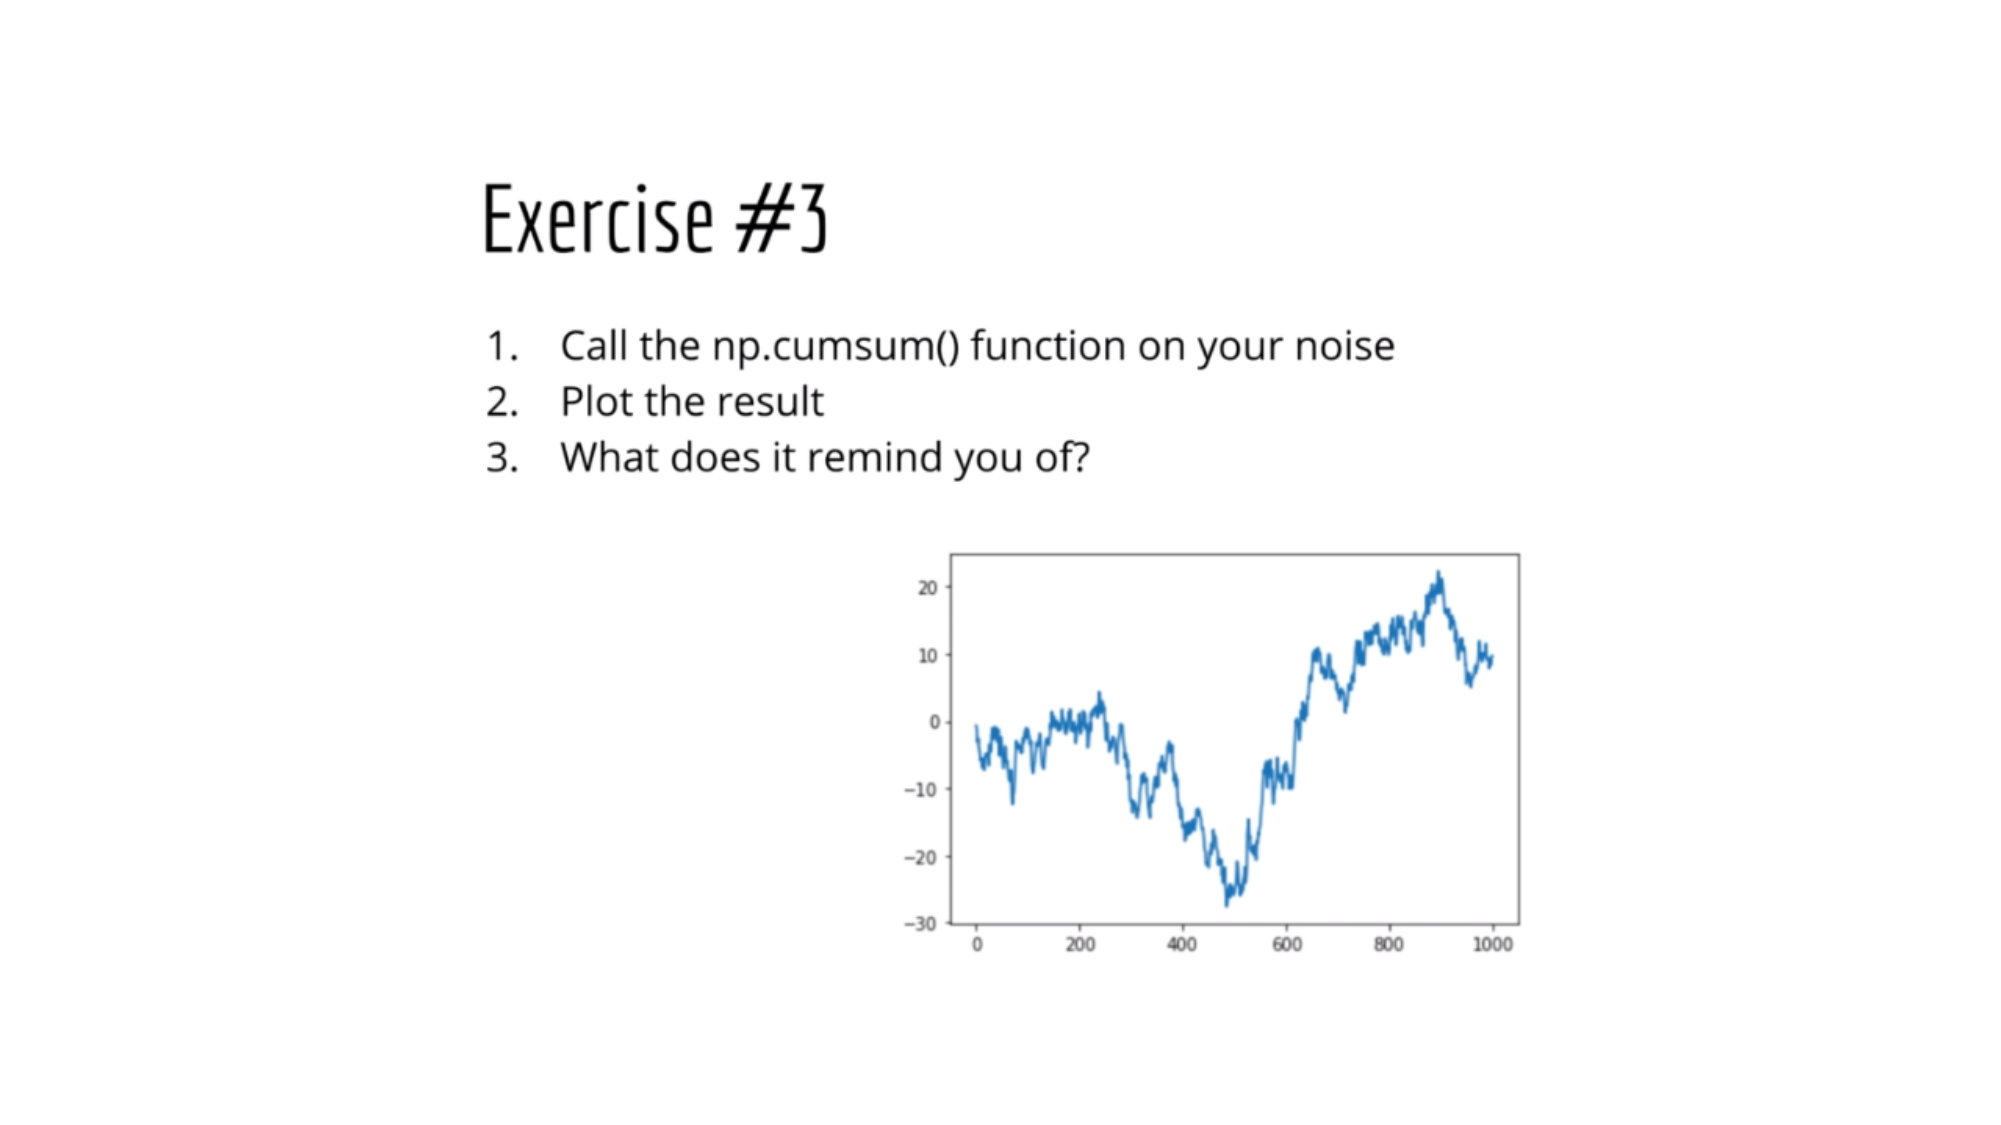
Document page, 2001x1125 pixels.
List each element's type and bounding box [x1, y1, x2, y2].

picture [447, 150, 1553, 975]
